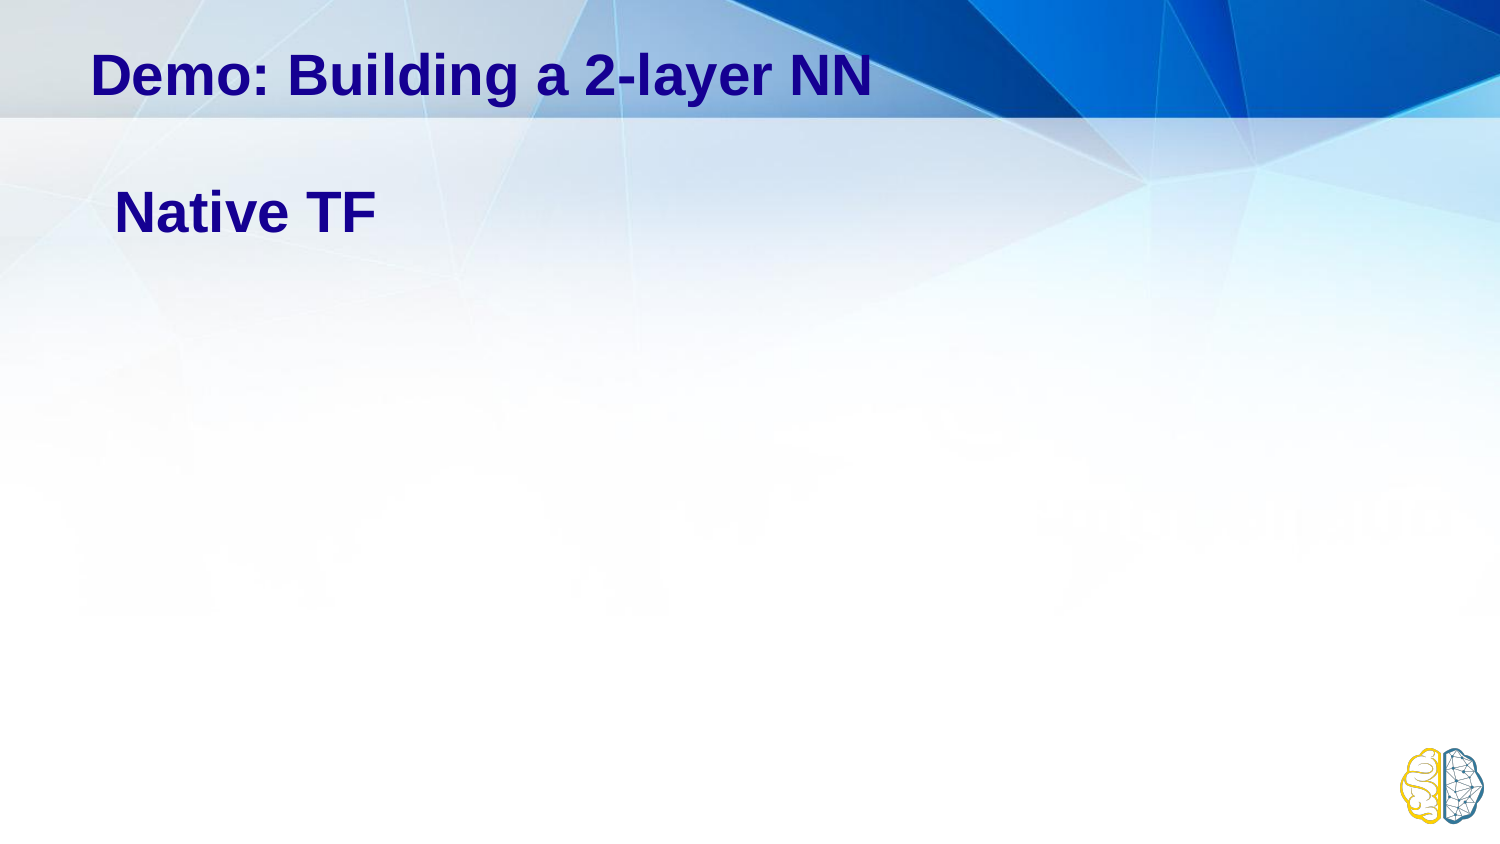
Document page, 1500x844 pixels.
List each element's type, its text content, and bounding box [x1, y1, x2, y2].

picture [0, 0, 1500, 844]
title Demo: Building a 2-layer NN [75, 21, 1425, 122]
list Native TF [75, 159, 1425, 754]
